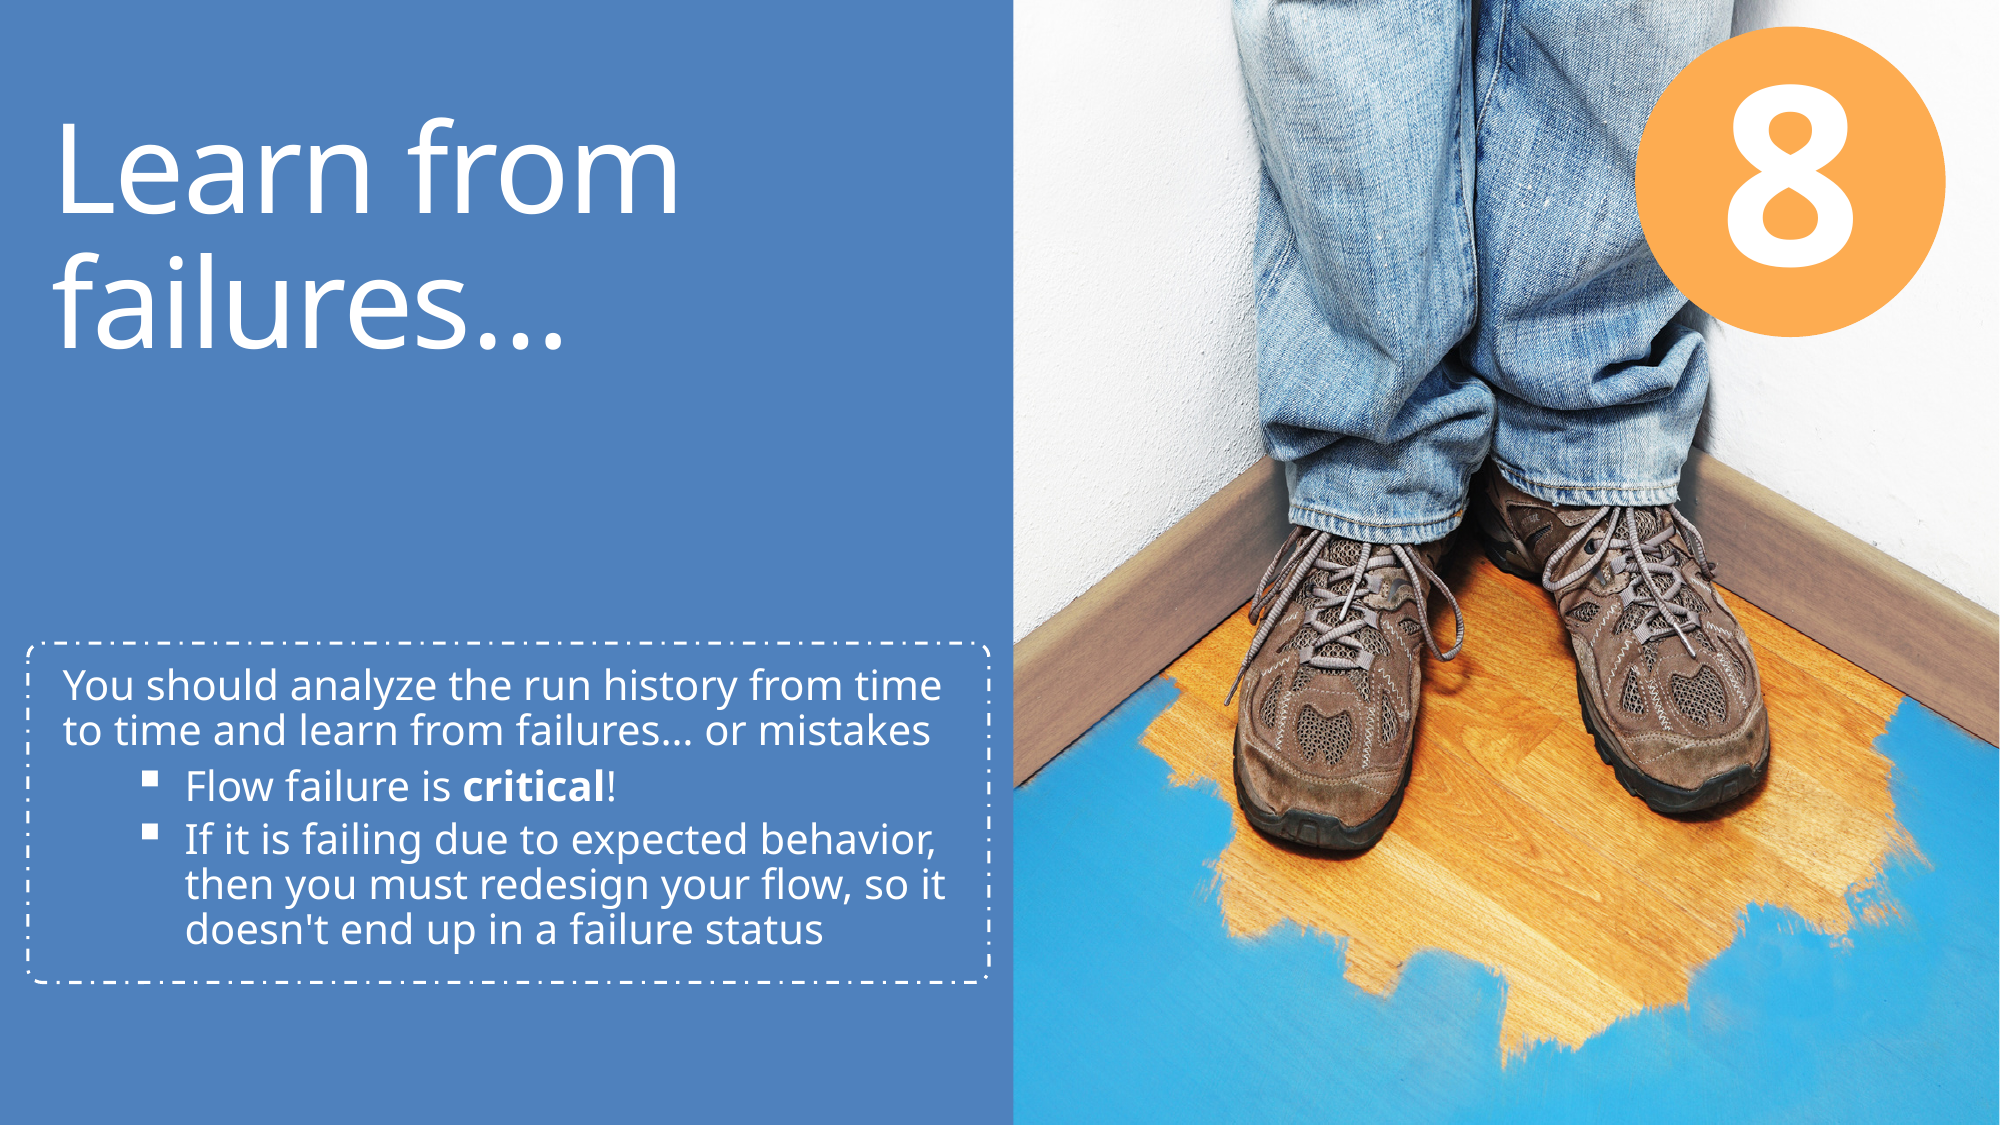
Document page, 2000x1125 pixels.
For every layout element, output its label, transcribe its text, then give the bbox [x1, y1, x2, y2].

text_box Learn from failures… [27, 90, 1009, 257]
text_box [27, 642, 990, 984]
text_box You should analyze the run history from time to time and learn from failures… or mistakes Flow failure is critical! If it is failing due to expected behavior, then you must redesign your flow, so it doesn't end up in a failure status [44, 653, 980, 965]
picture [1013, 0, 2000, 1125]
